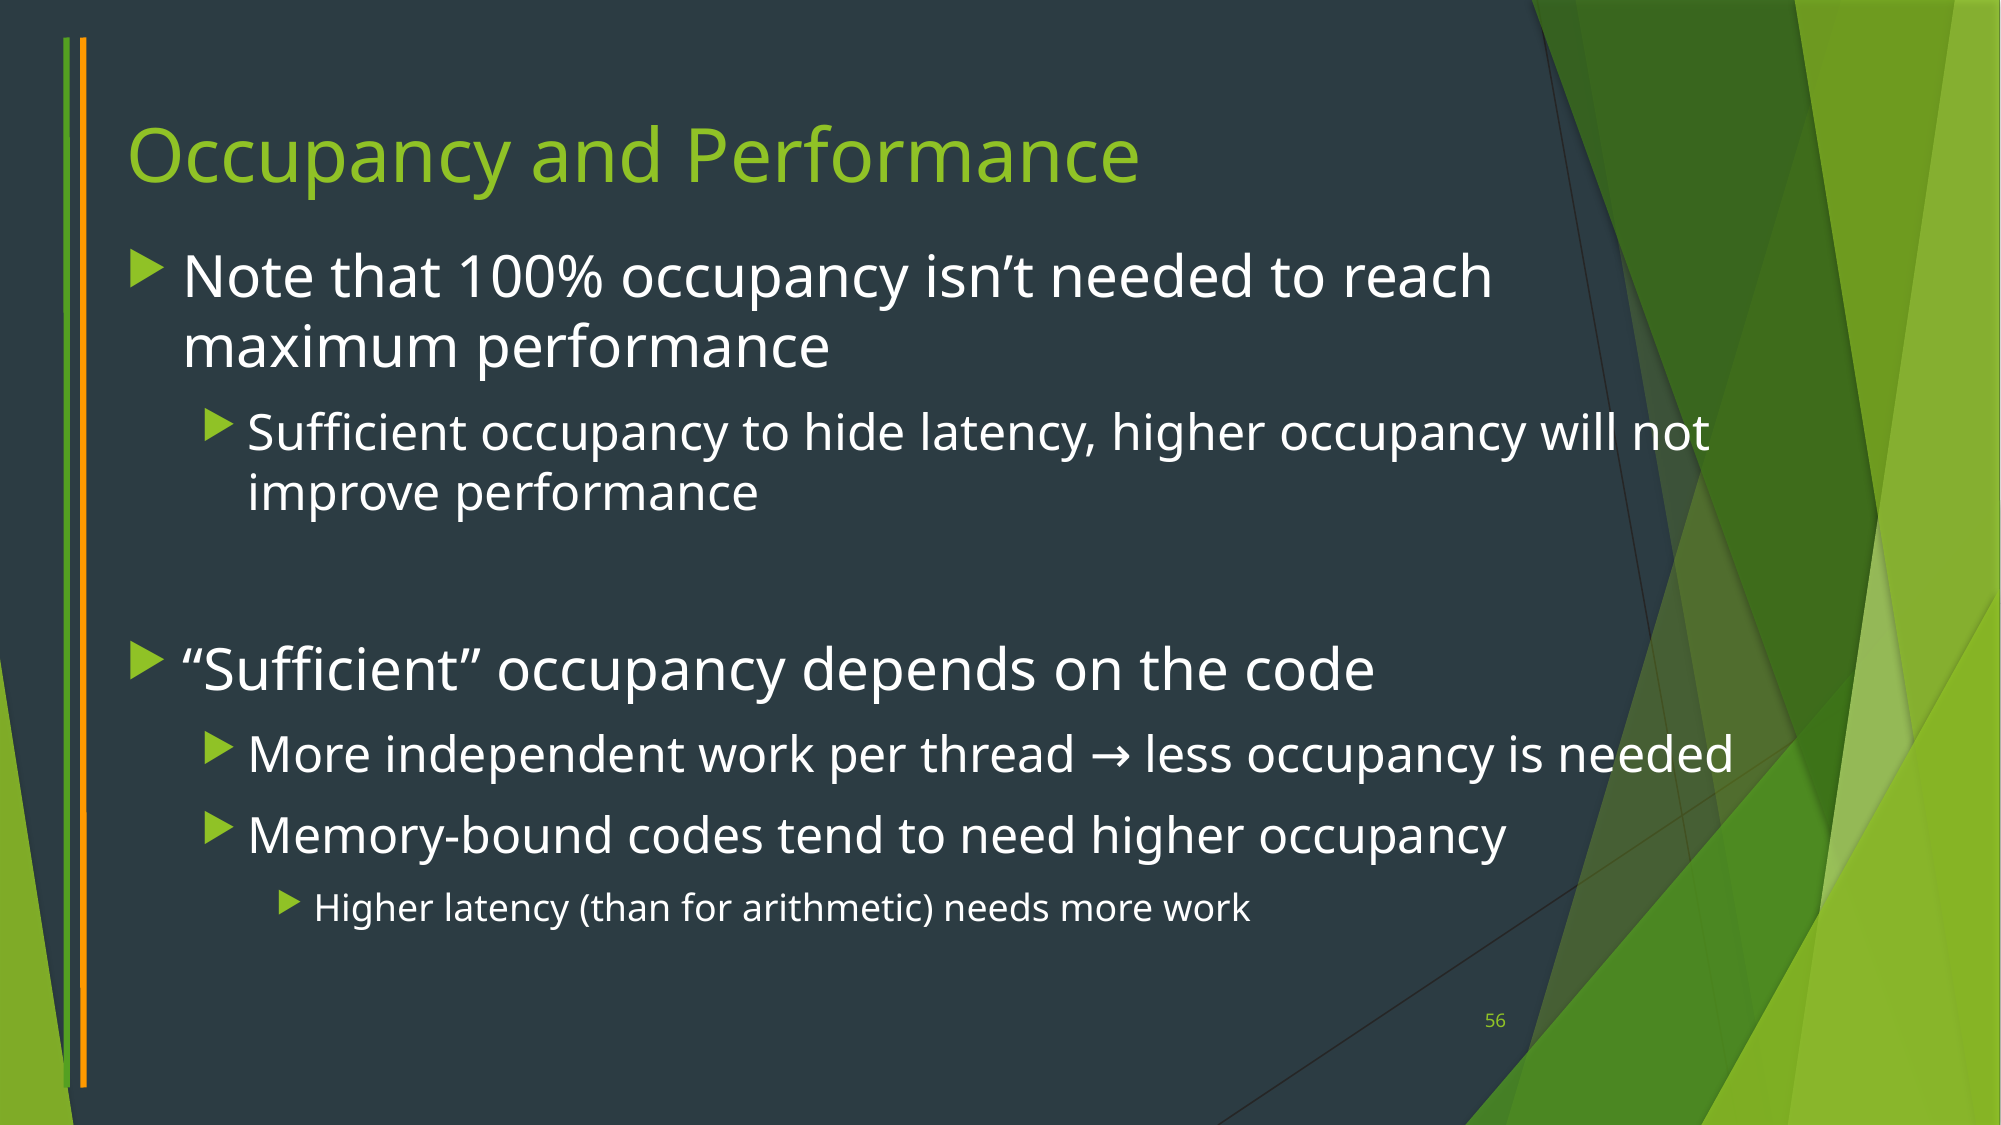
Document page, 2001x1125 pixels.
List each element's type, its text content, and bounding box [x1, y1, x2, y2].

title Occupancy and Performance [111, 99, 1522, 231]
slide_number 56 [1409, 991, 1522, 1051]
list Note that 100% occupancy isn’t needed to reach maximum performance Sufficient occupancy to hide latency, higher occupancy will not improve performance “Sufficient” occupancy depends on the code More independent work per thread → less occupancy is needed Memory-bound codes tend to need higher occupancy Higher latency (than for arithmetic) needs more work [111, 231, 1768, 991]
